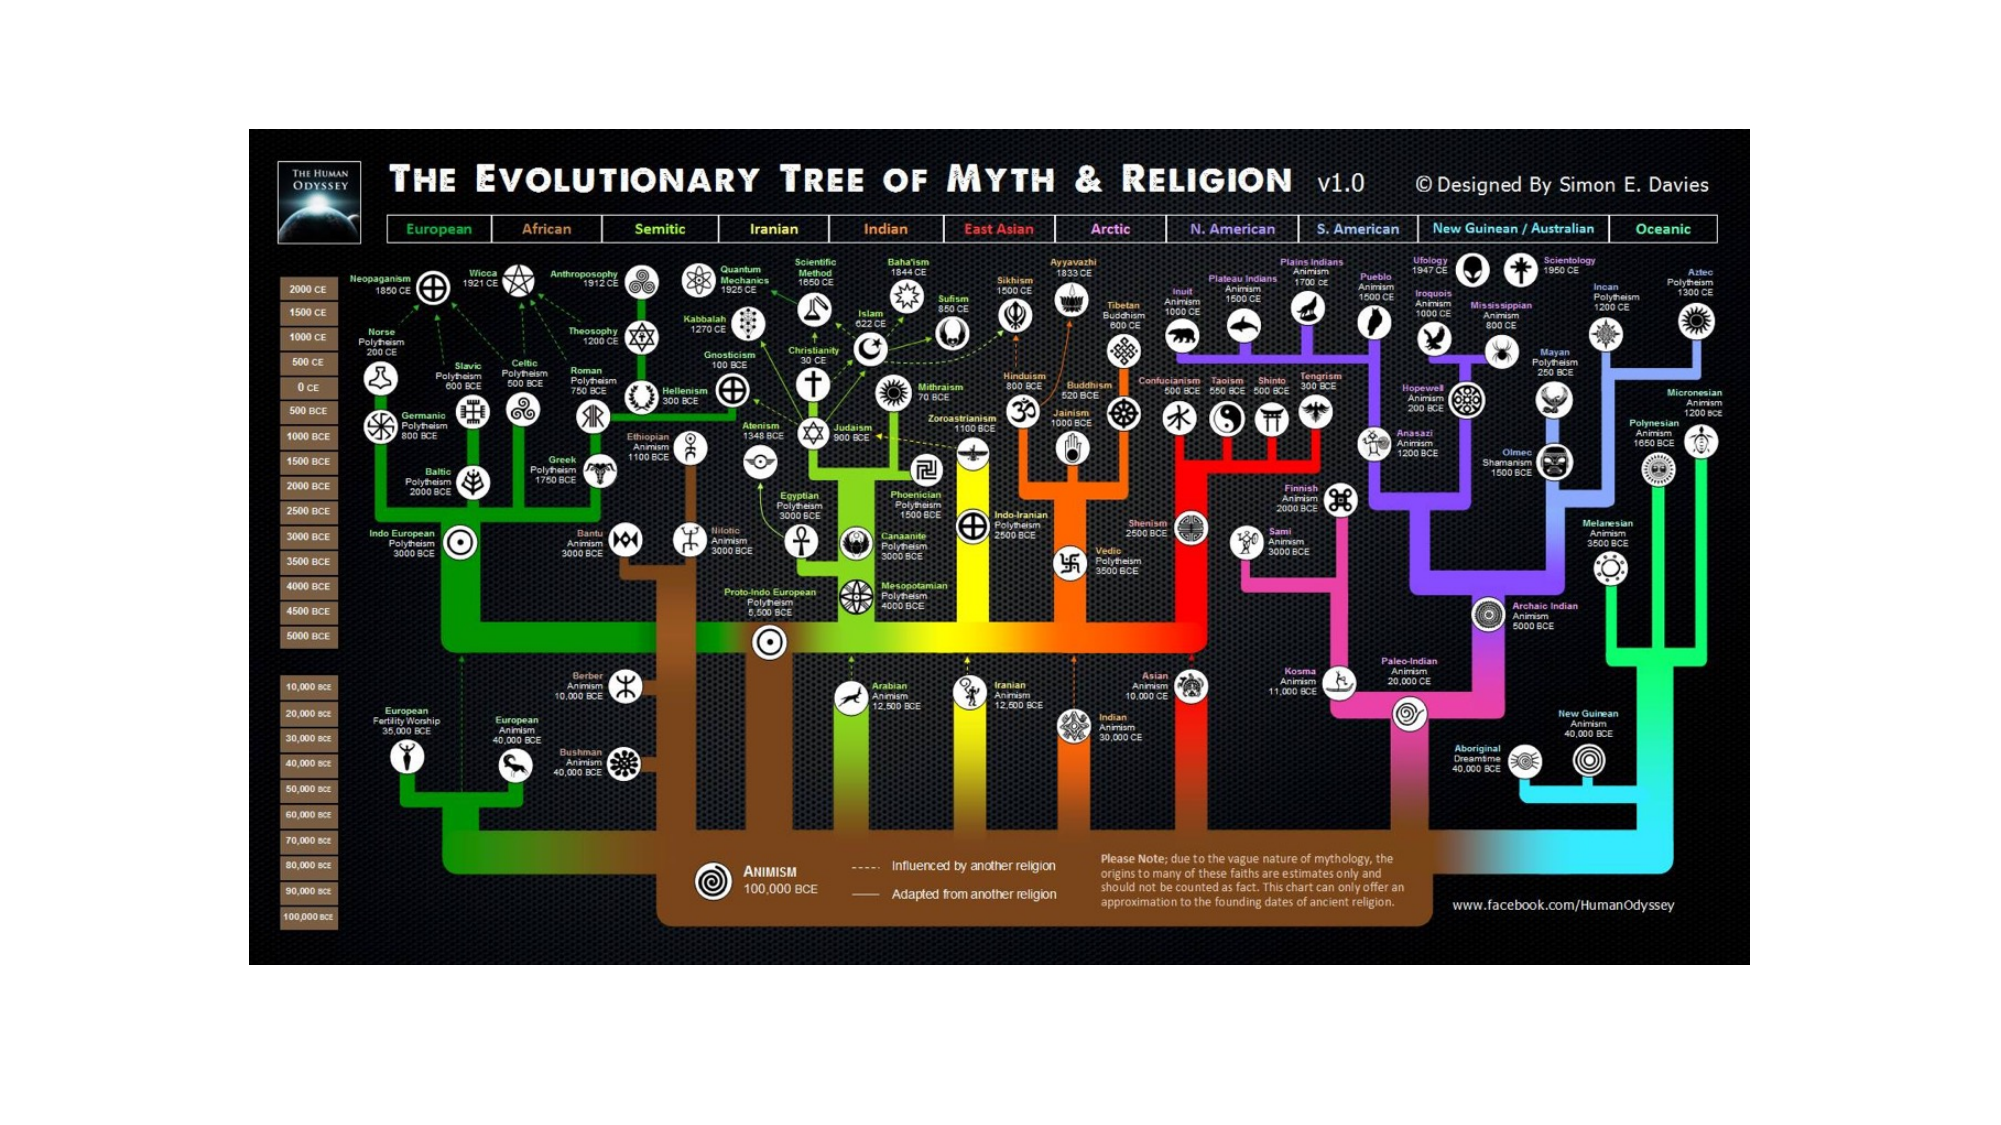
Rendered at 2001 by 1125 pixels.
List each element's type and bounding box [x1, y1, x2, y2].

picture [249, 129, 1750, 965]
